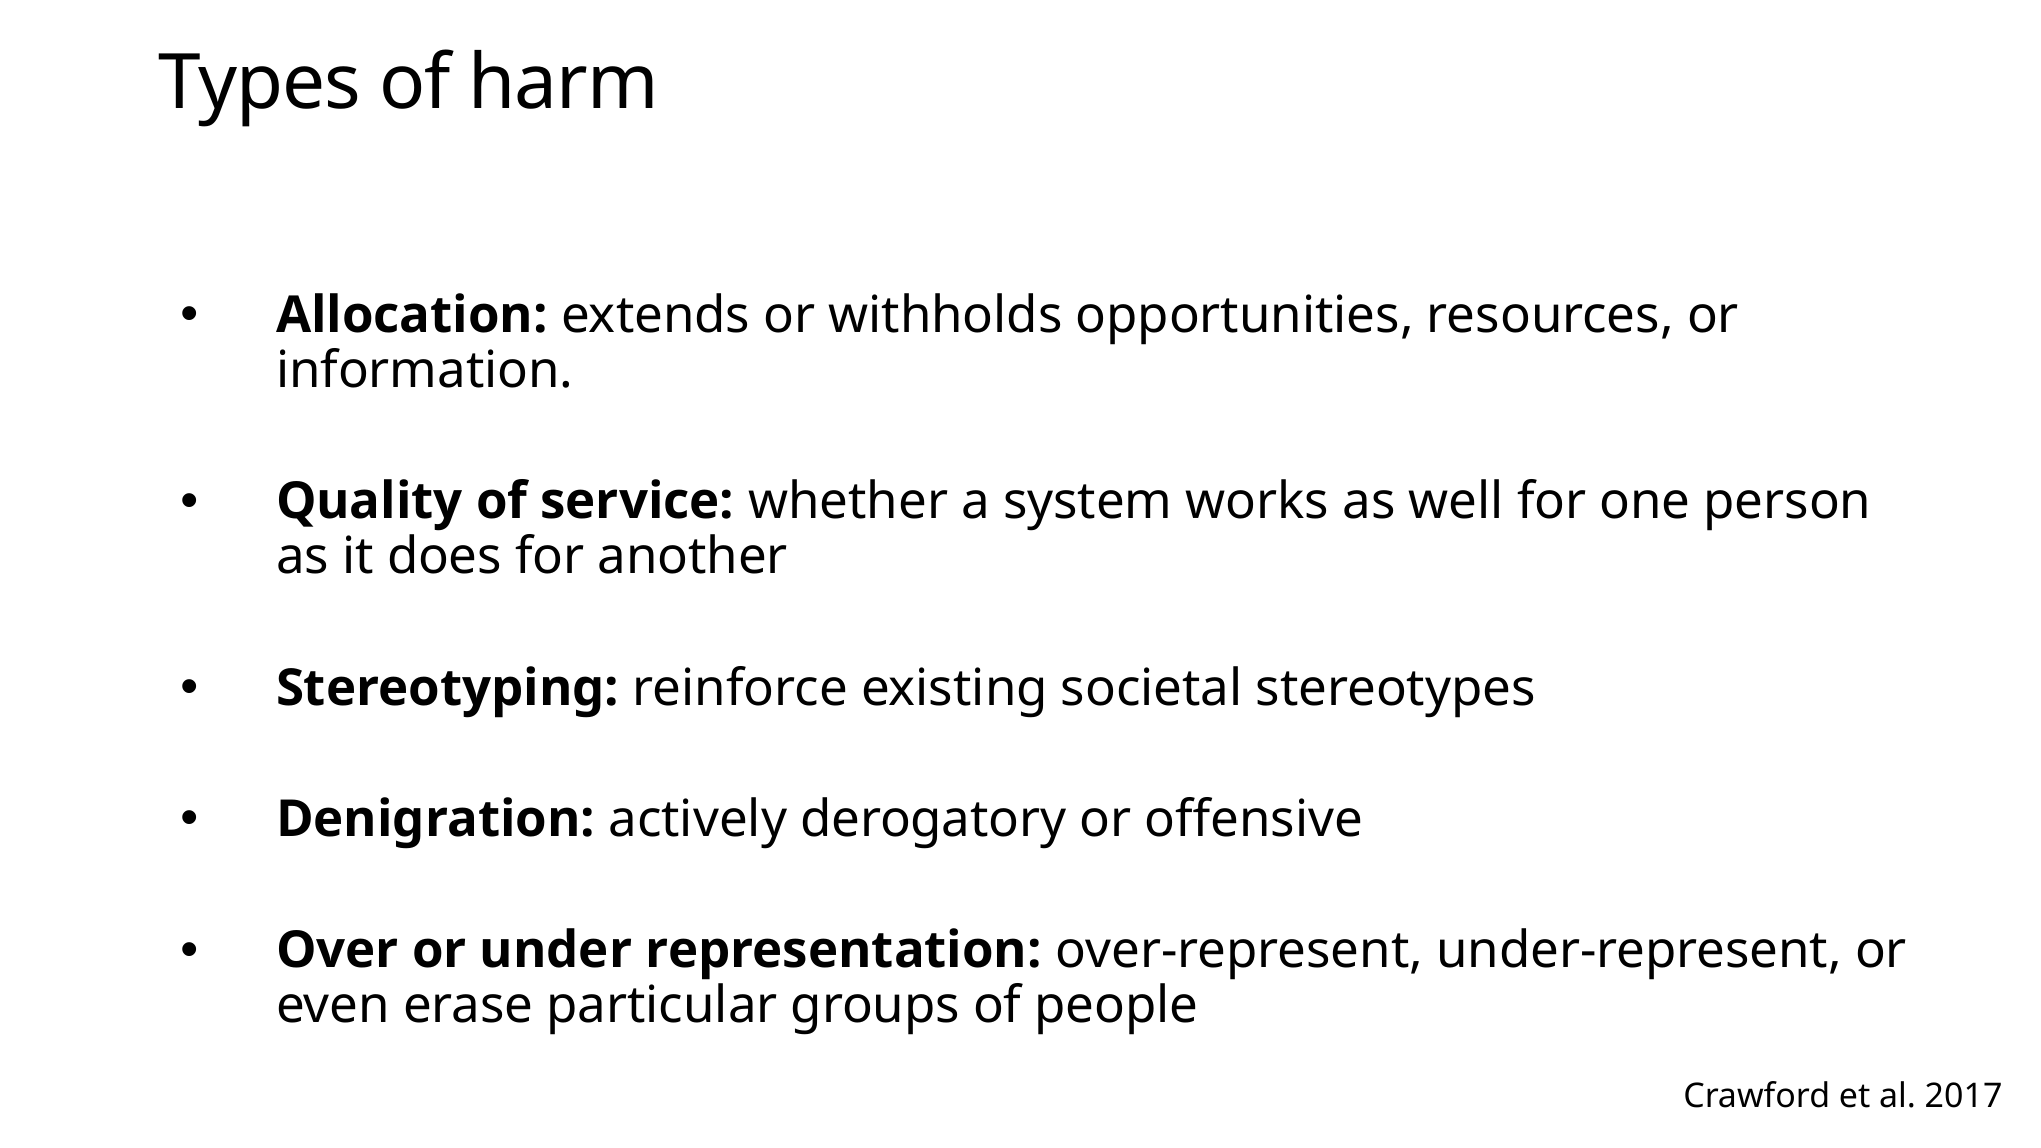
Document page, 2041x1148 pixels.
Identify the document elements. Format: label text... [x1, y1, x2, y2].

title Types of harm [158, 32, 1918, 255]
text_box Allocation: extends or withholds opportunities, resources, or information. Quality of service: whether a system works as well for one person as it does for another Stereotyping: reinforce existing societal stereotypes Denigration: actively derogatory or offensive Over or under representation: over-represent, under-represent, or even erase particular groups of people [88, 143, 1929, 1148]
text_box Crawford et al. 2017 [1668, 1066, 2041, 1123]
